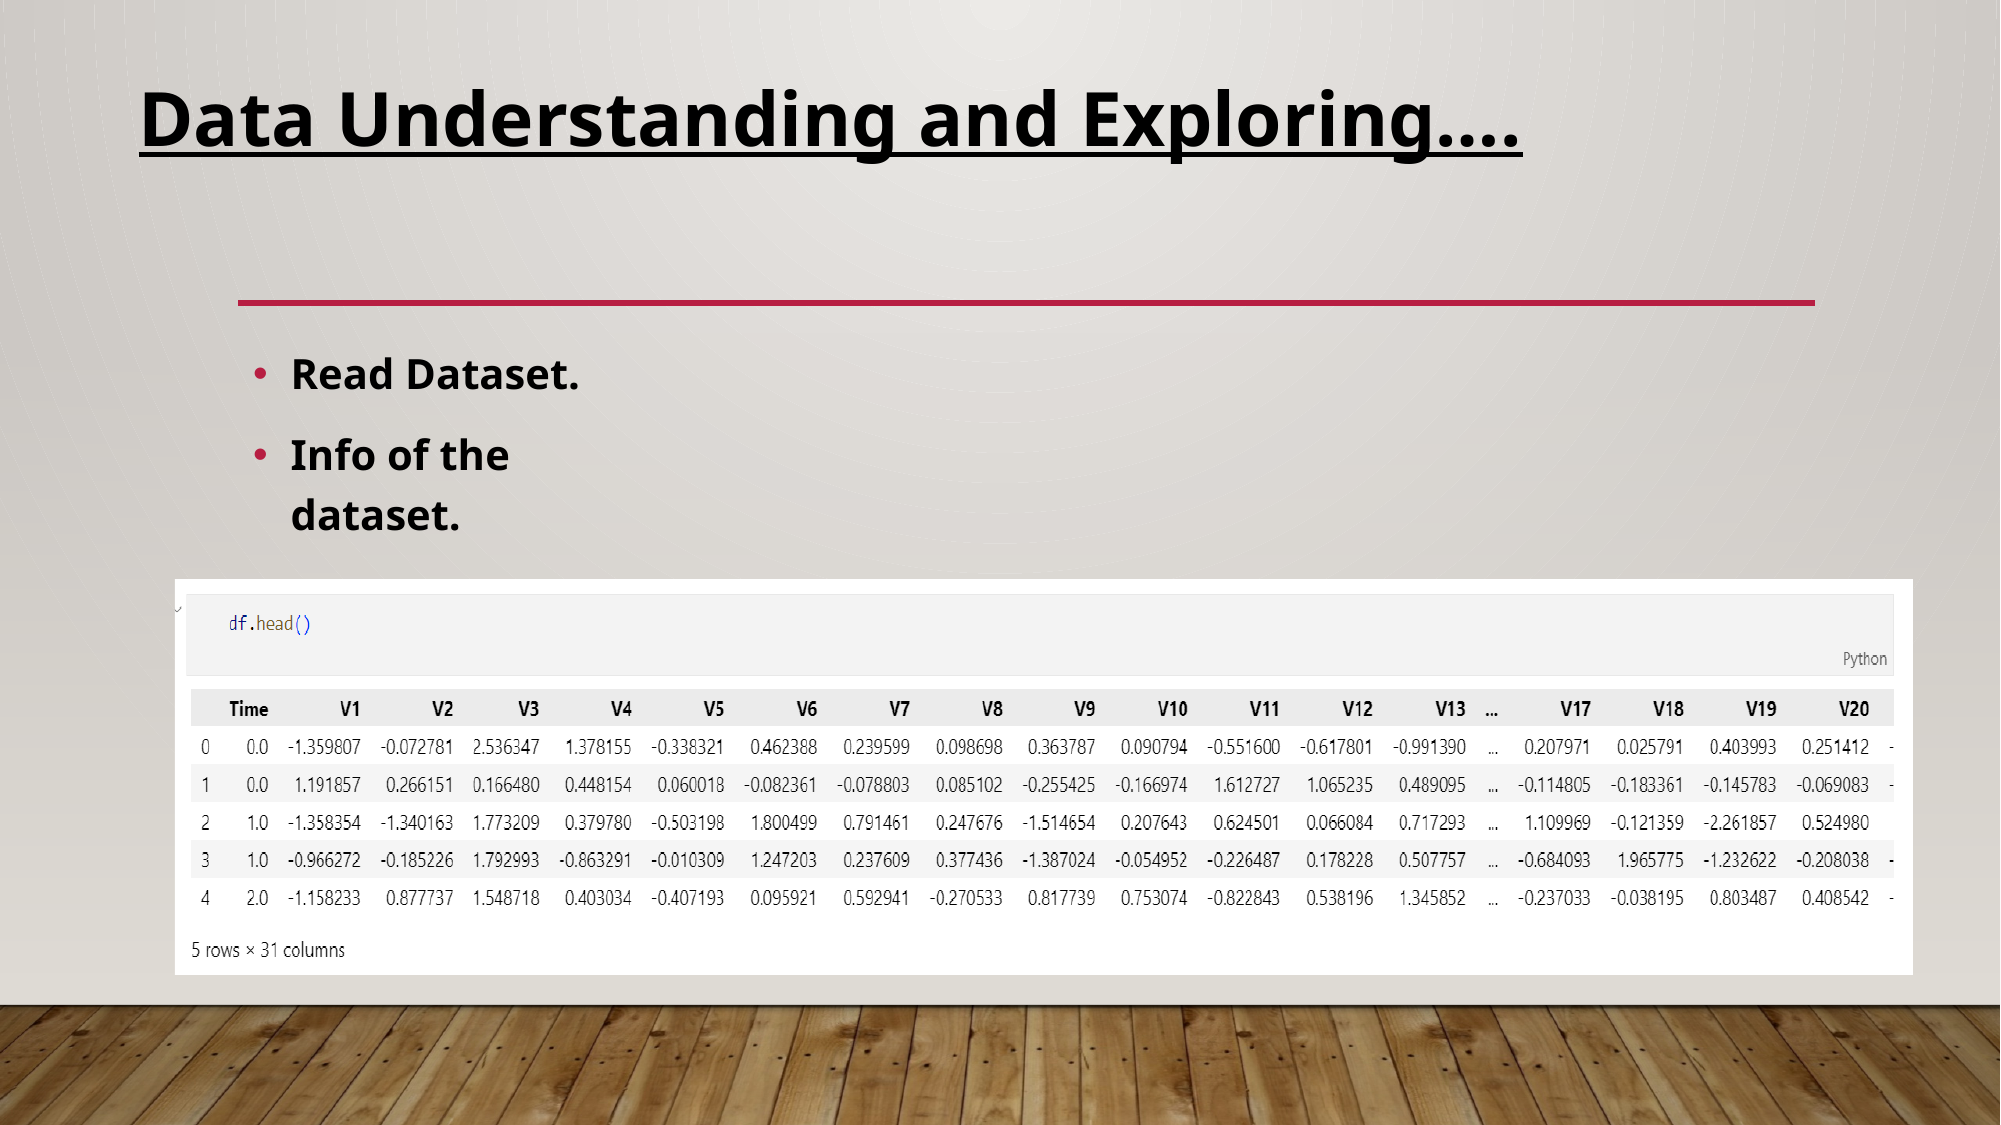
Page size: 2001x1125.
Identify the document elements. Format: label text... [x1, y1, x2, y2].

picture [0, 1005, 2000, 1125]
title Data Understanding and Exploring…. [123, 74, 1699, 228]
list Read Dataset. Info of the dataset. Descriptive Statistics. [238, 330, 699, 578]
picture [174, 578, 1914, 975]
